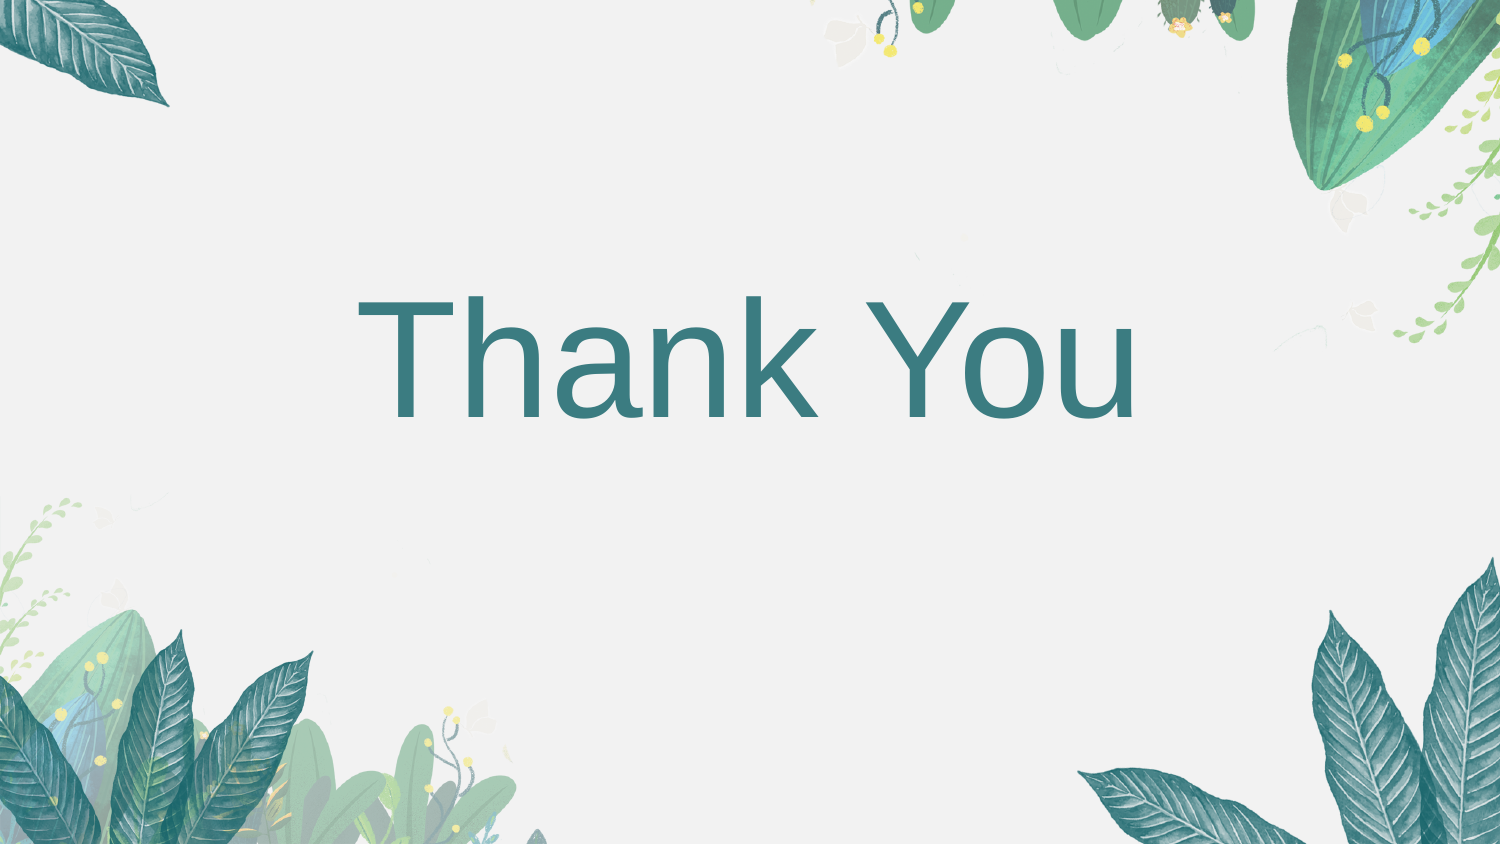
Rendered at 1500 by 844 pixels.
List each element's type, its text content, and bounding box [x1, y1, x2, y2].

picture [0, 0, 1500, 844]
text_box Thank You [291, 243, 1209, 459]
